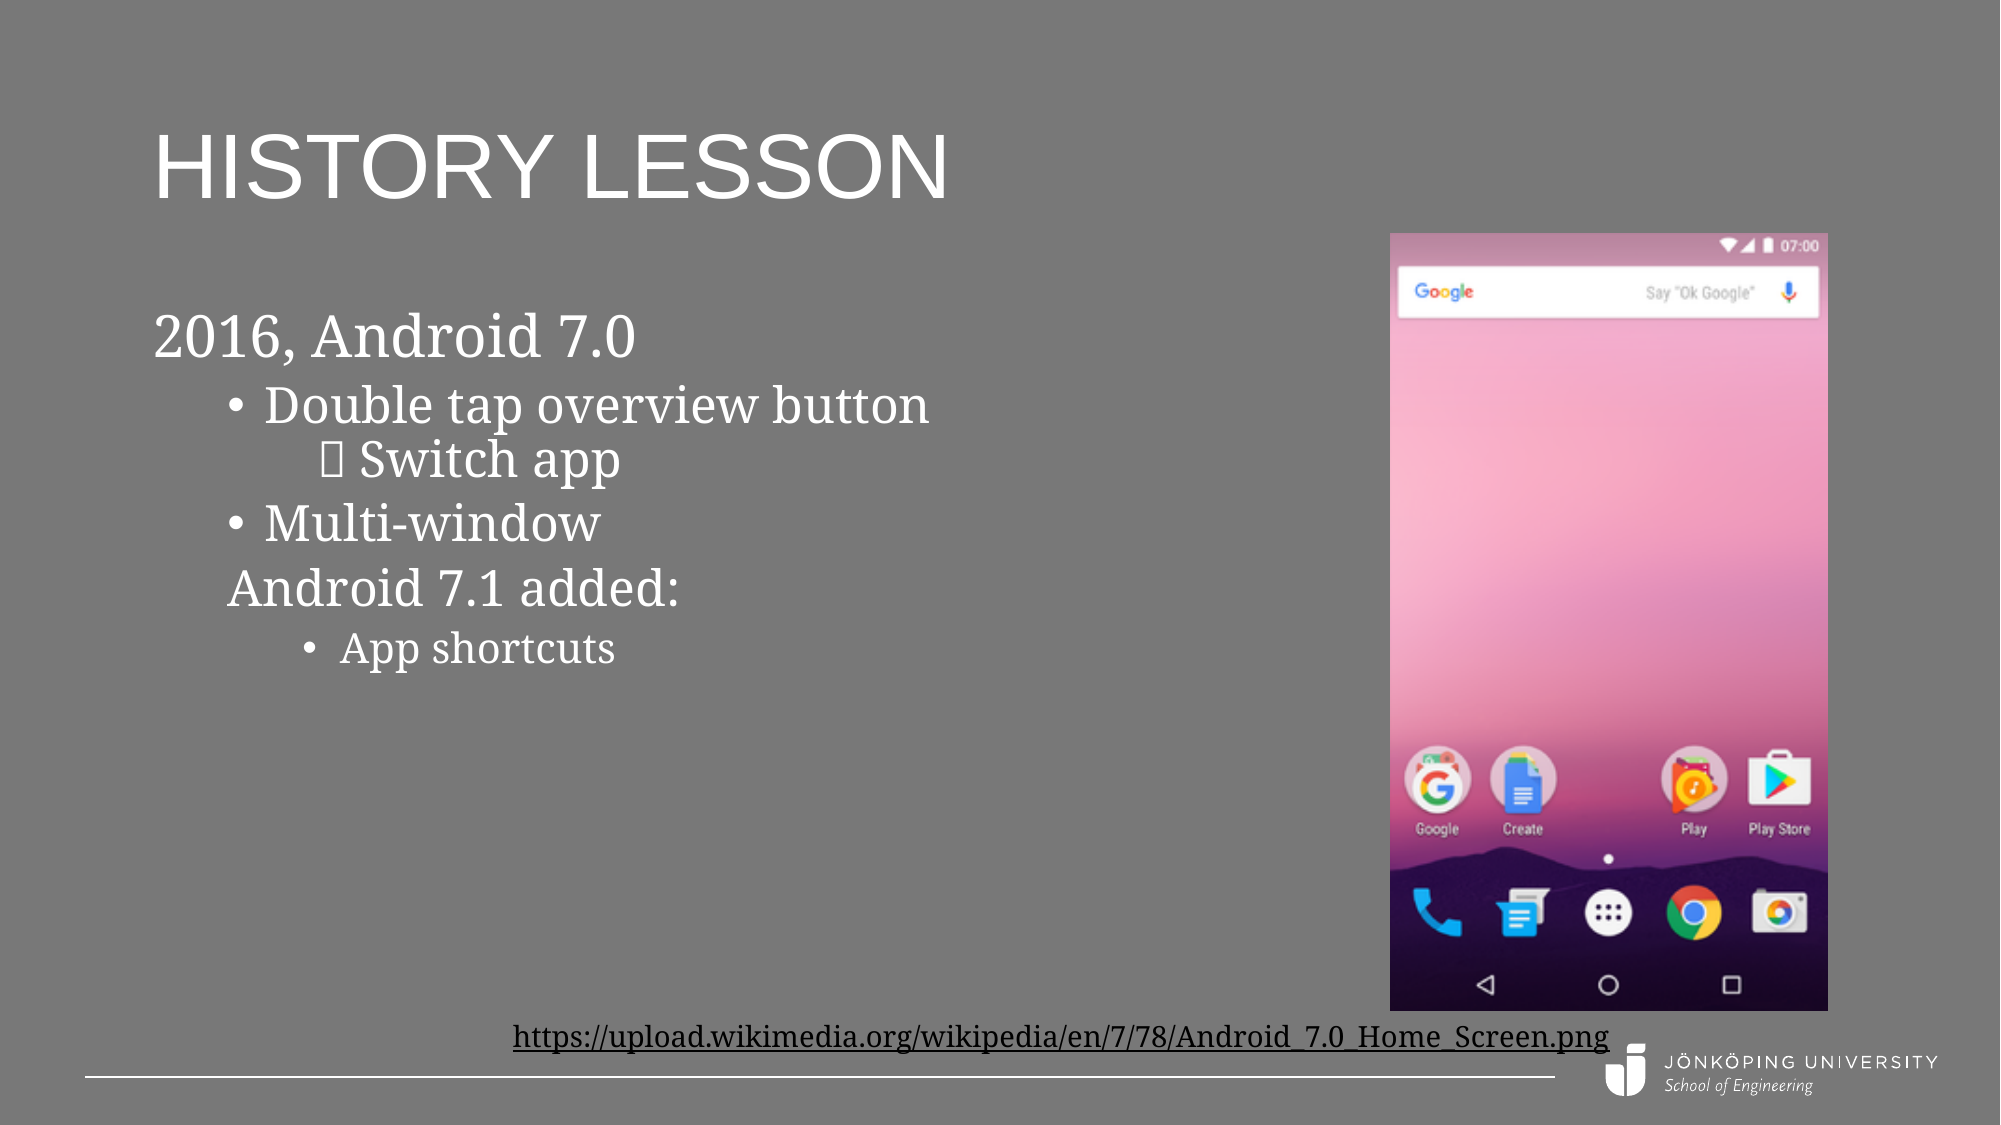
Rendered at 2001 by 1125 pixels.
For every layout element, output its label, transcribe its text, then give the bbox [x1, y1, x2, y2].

picture [1390, 233, 1828, 1011]
title History lesson [137, 59, 1863, 278]
list 2016, Android 7.0 Double tap overview button  Switch app Multi-window Android 7.1 added: App shortcuts [137, 299, 1154, 704]
text_box https://upload.wikimedia.org/wikipedia/en/7/78/Android_7.0_Home_Screen.png [498, 1011, 1923, 1066]
